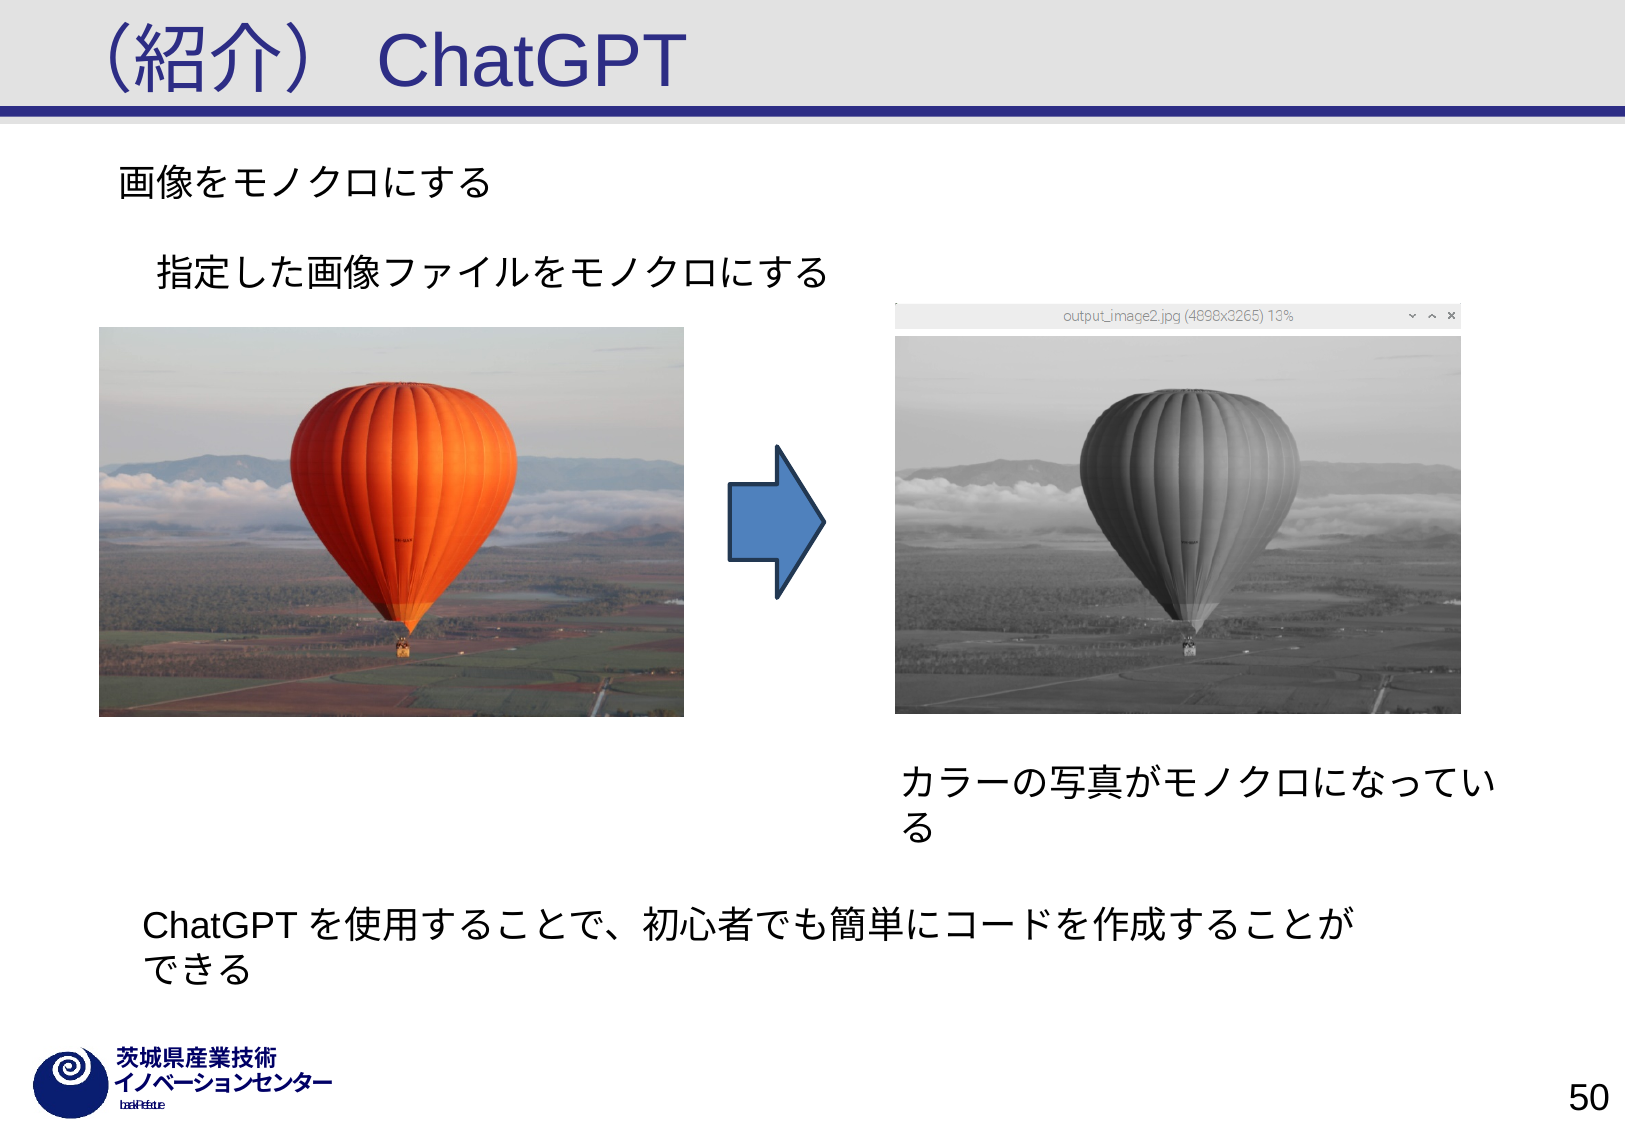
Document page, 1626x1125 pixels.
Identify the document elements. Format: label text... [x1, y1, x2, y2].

title （紹介）ChatGPT [43, 0, 1338, 113]
slide_number 50 [1435, 1065, 1625, 1125]
picture [894, 302, 1462, 717]
text_box [727, 444, 827, 600]
text_box カラーの写真がモノクロになっている [884, 751, 1523, 857]
text_box 画像をモノクロにする 指定した画像ファイルをモノクロにする [103, 151, 1534, 302]
picture [32, 1046, 109, 1119]
text_box ChatGPTを使用することで、初心者でも簡単にコードを作成することができる [127, 893, 1374, 998]
picture [99, 327, 684, 717]
